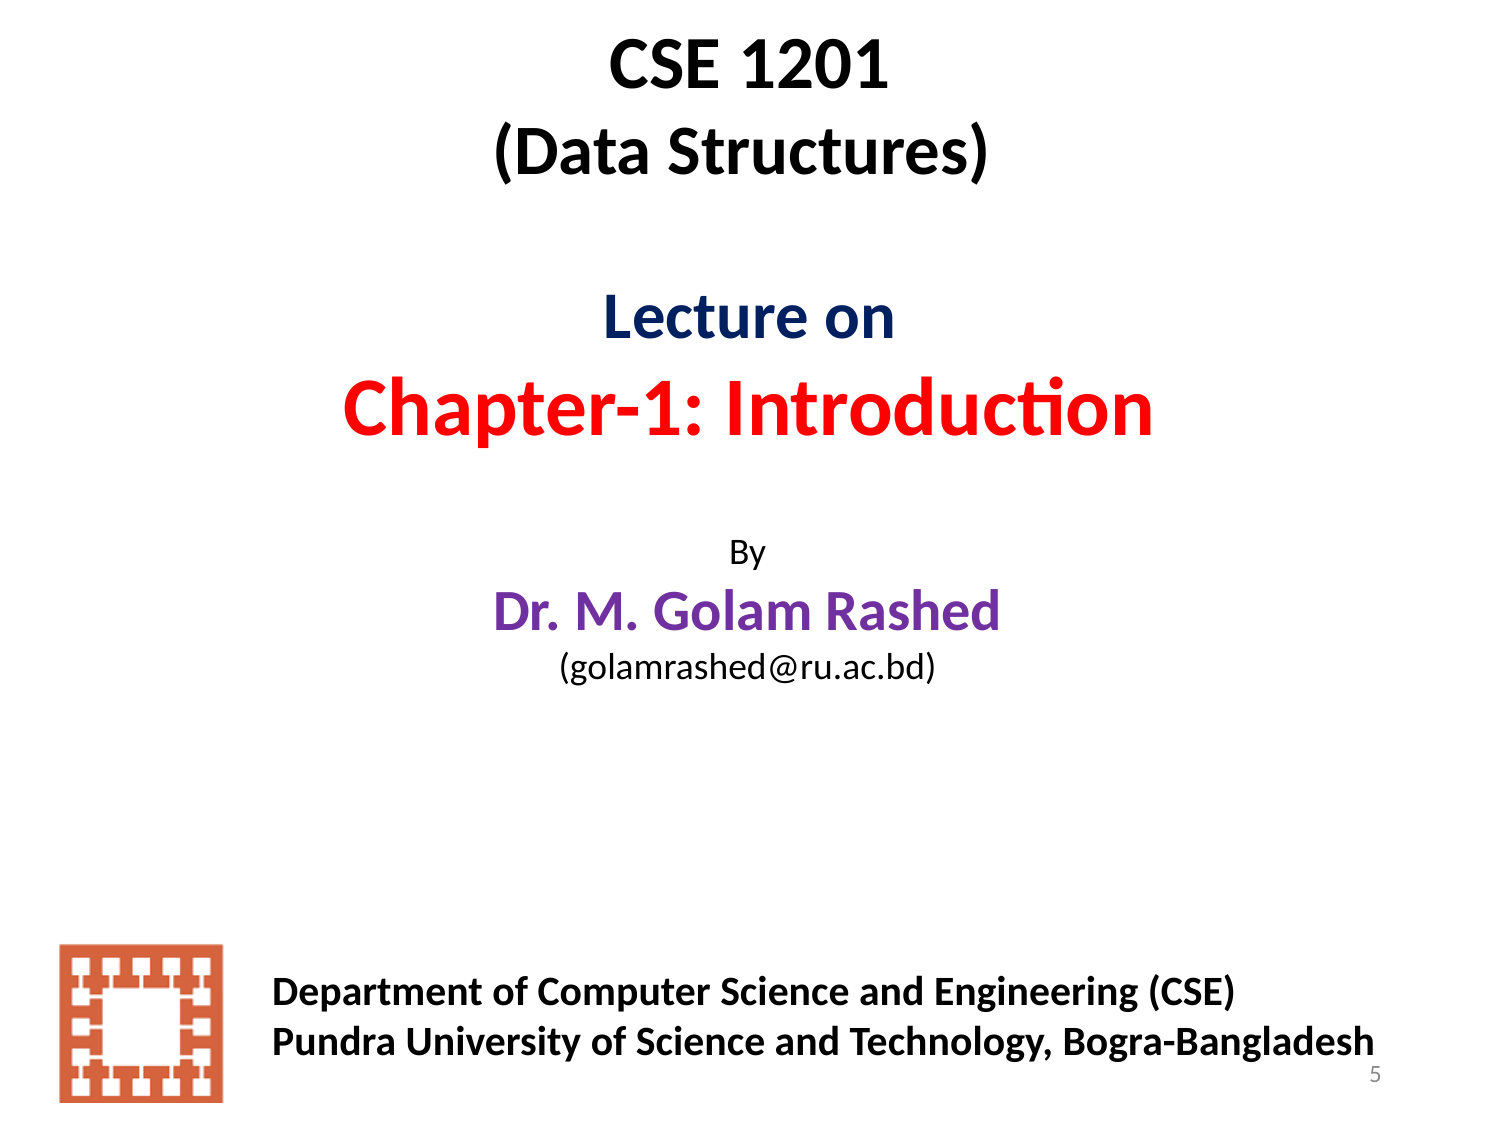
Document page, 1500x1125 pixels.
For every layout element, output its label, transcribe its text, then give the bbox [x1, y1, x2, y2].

text_box By Dr. M. Golam Rashed (golamrashed@ru.ac.bd) [26, 519, 1469, 695]
text_box Lecture on Chapter-1: Introduction [0, 264, 1500, 460]
text_box CSE 1201 (Data Structures) [0, 6, 1500, 197]
text_box Department of Computer Science and Engineering (CSE) Pundra University of Science and Technology, Bogra-Bangladesh [257, 956, 1500, 1072]
slide_number 5 [1059, 1042, 1397, 1103]
picture [51, 943, 232, 1103]
